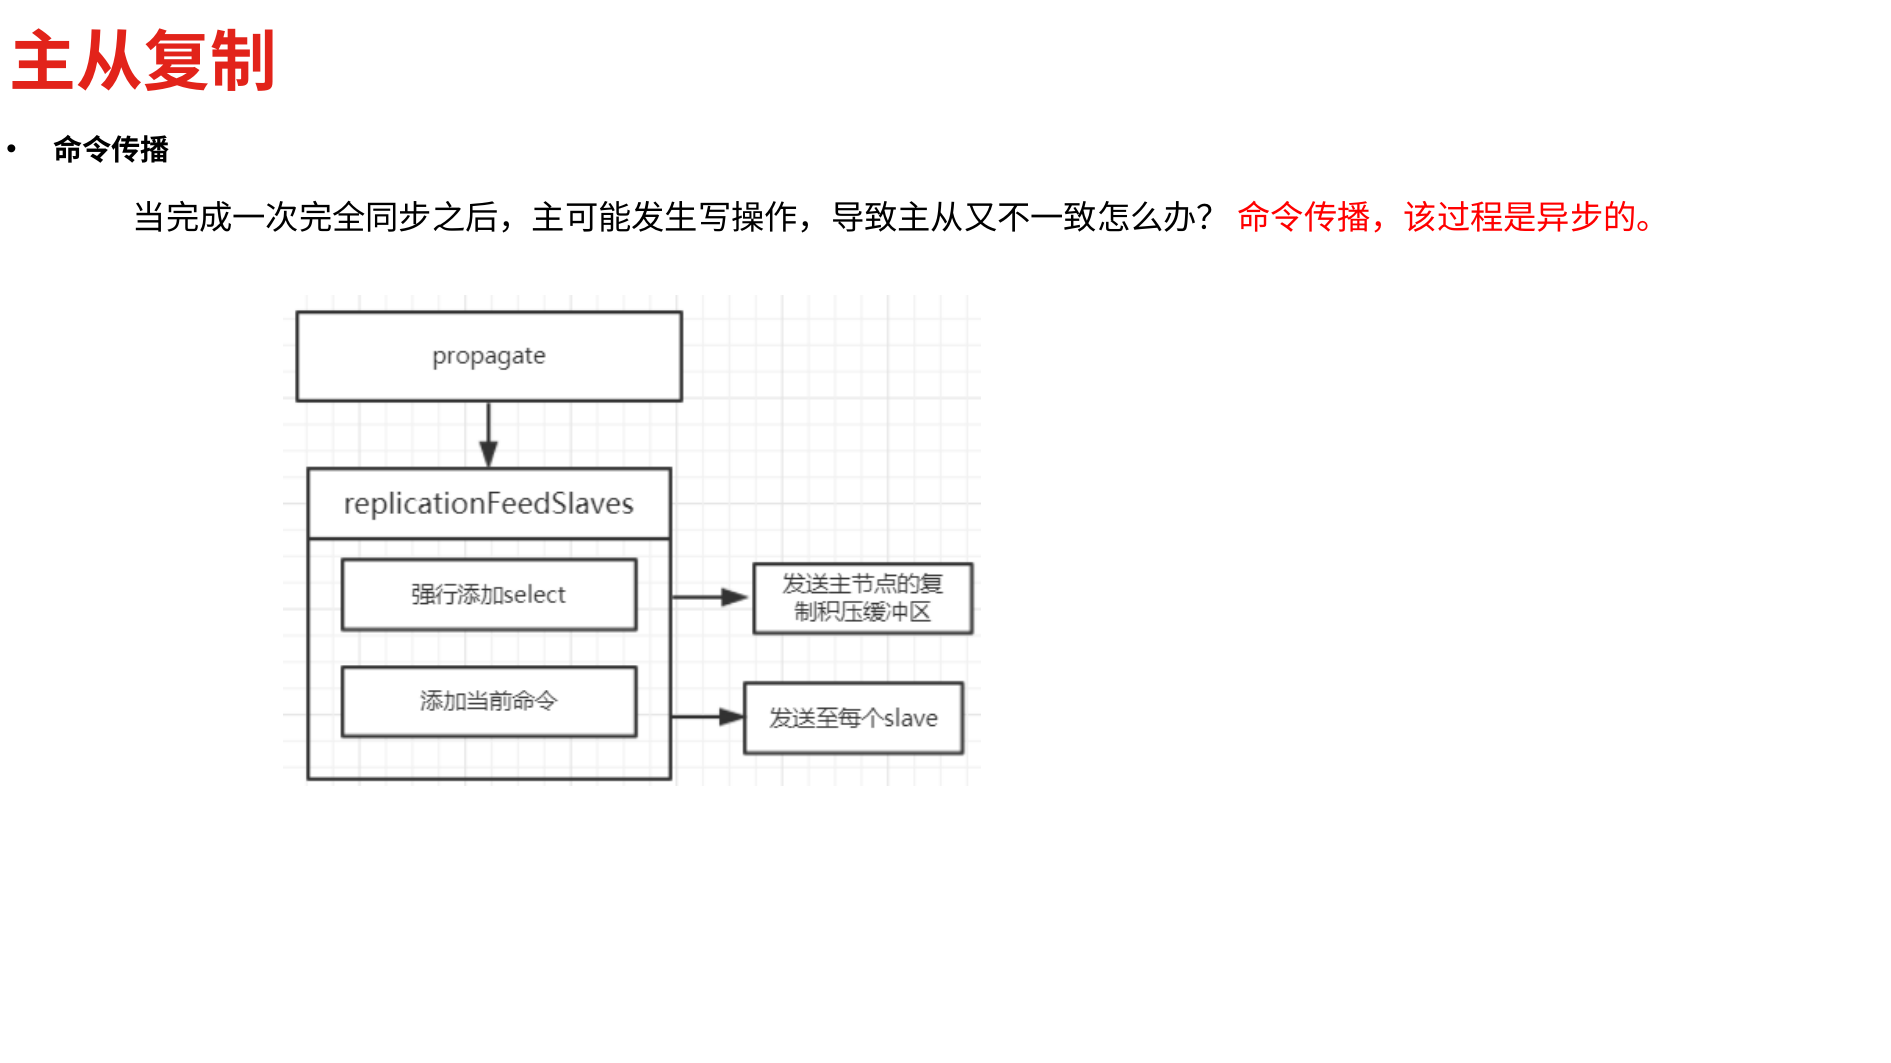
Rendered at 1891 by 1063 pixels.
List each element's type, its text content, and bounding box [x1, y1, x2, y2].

text_box 命令传播 [0, 123, 186, 174]
text_box 当完成一次完全同步之后，主可能发生写操作，导致主从又不一致怎么办？ 命令传播，该过程是异步的。 [118, 188, 1666, 244]
list 主从复制 [0, 11, 1000, 118]
picture [283, 294, 981, 787]
